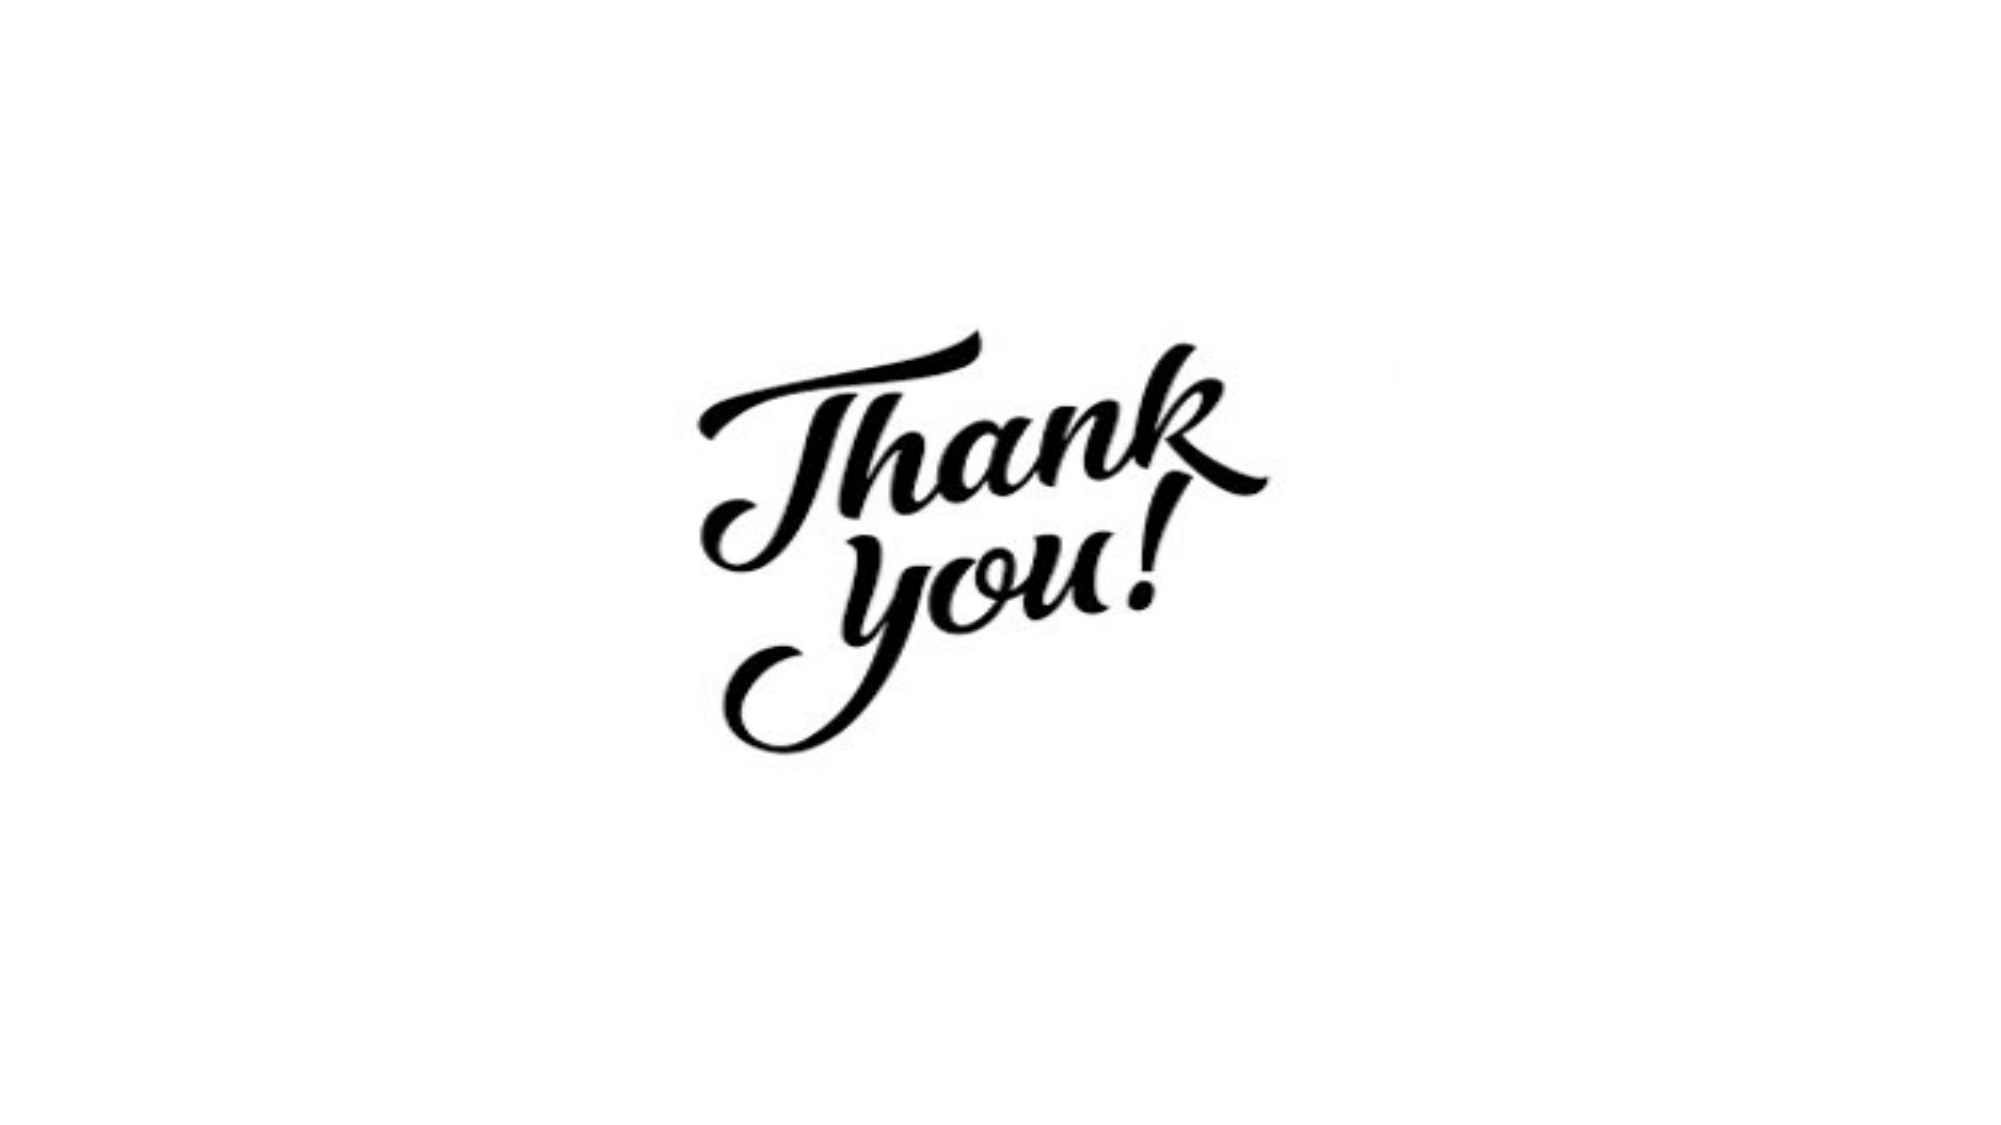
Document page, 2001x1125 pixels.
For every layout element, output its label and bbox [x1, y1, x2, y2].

picture [522, 286, 1428, 773]
